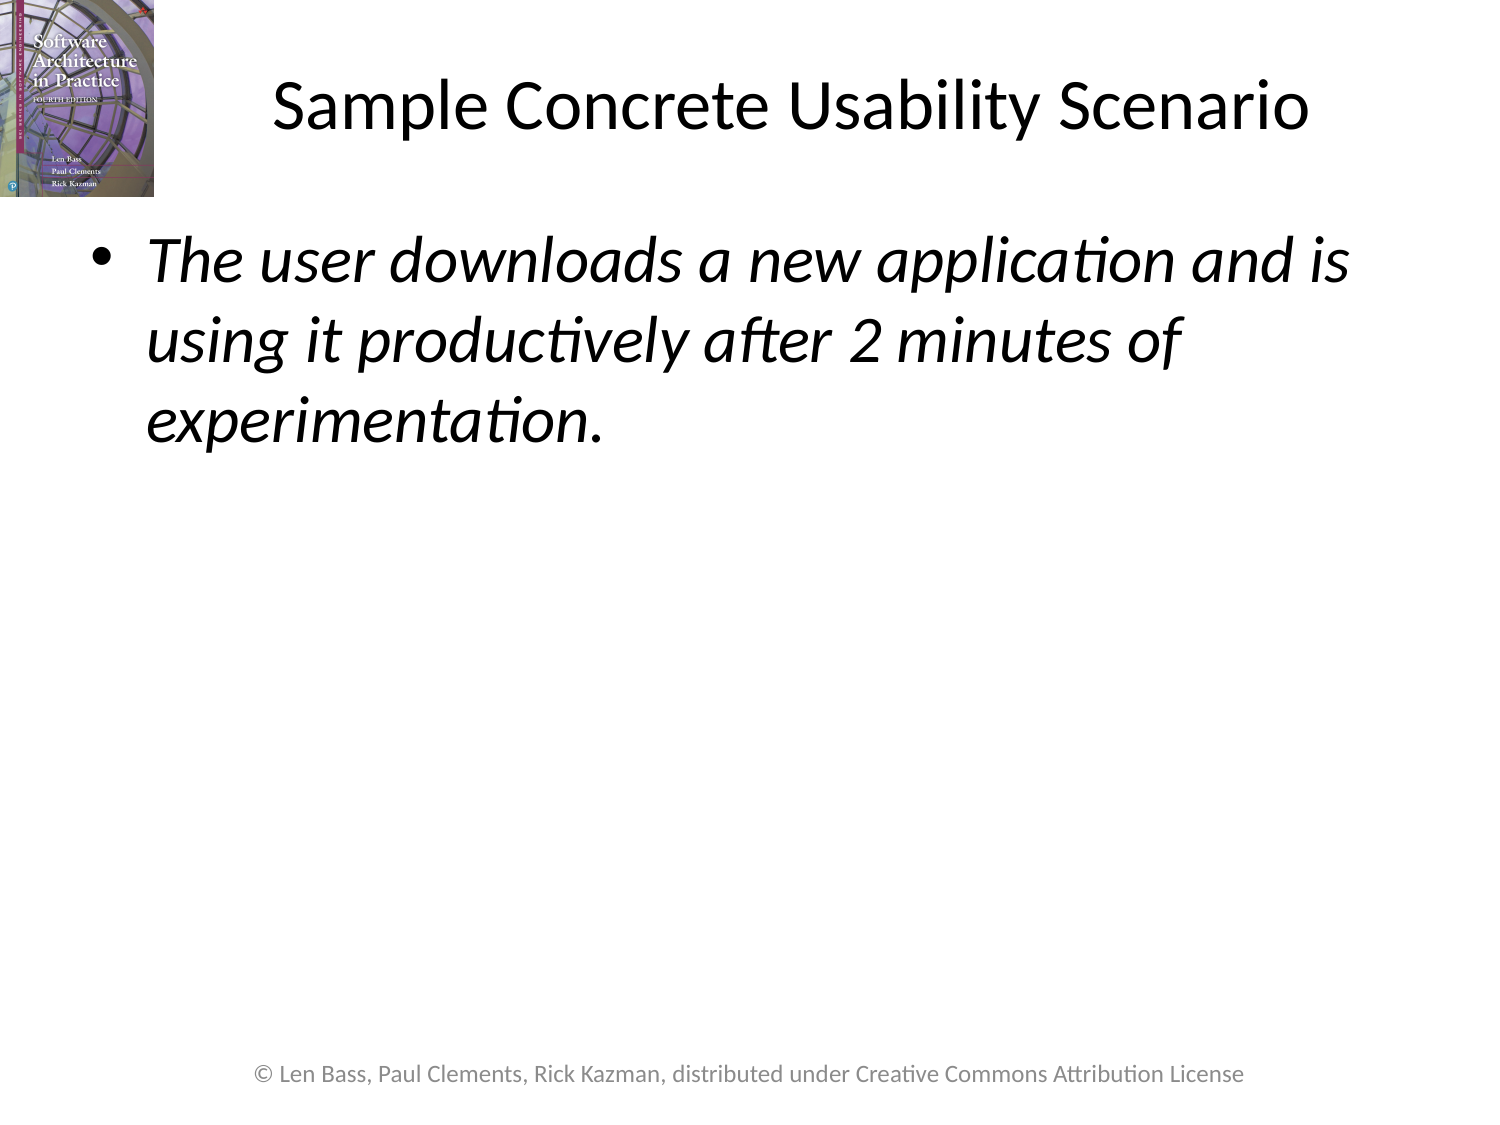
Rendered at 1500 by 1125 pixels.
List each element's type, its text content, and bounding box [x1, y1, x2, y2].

picture [0, 0, 154, 197]
title Sample Concrete Usability Scenario [159, 45, 1425, 173]
footer © Len Bass, Paul Clements, Rick Kazman, distributed under Creative Commons Attribution License [230, 1042, 1270, 1103]
list The user downloads a new application and is using it productively after 2 minutes of experimentation. [75, 208, 1425, 1005]
